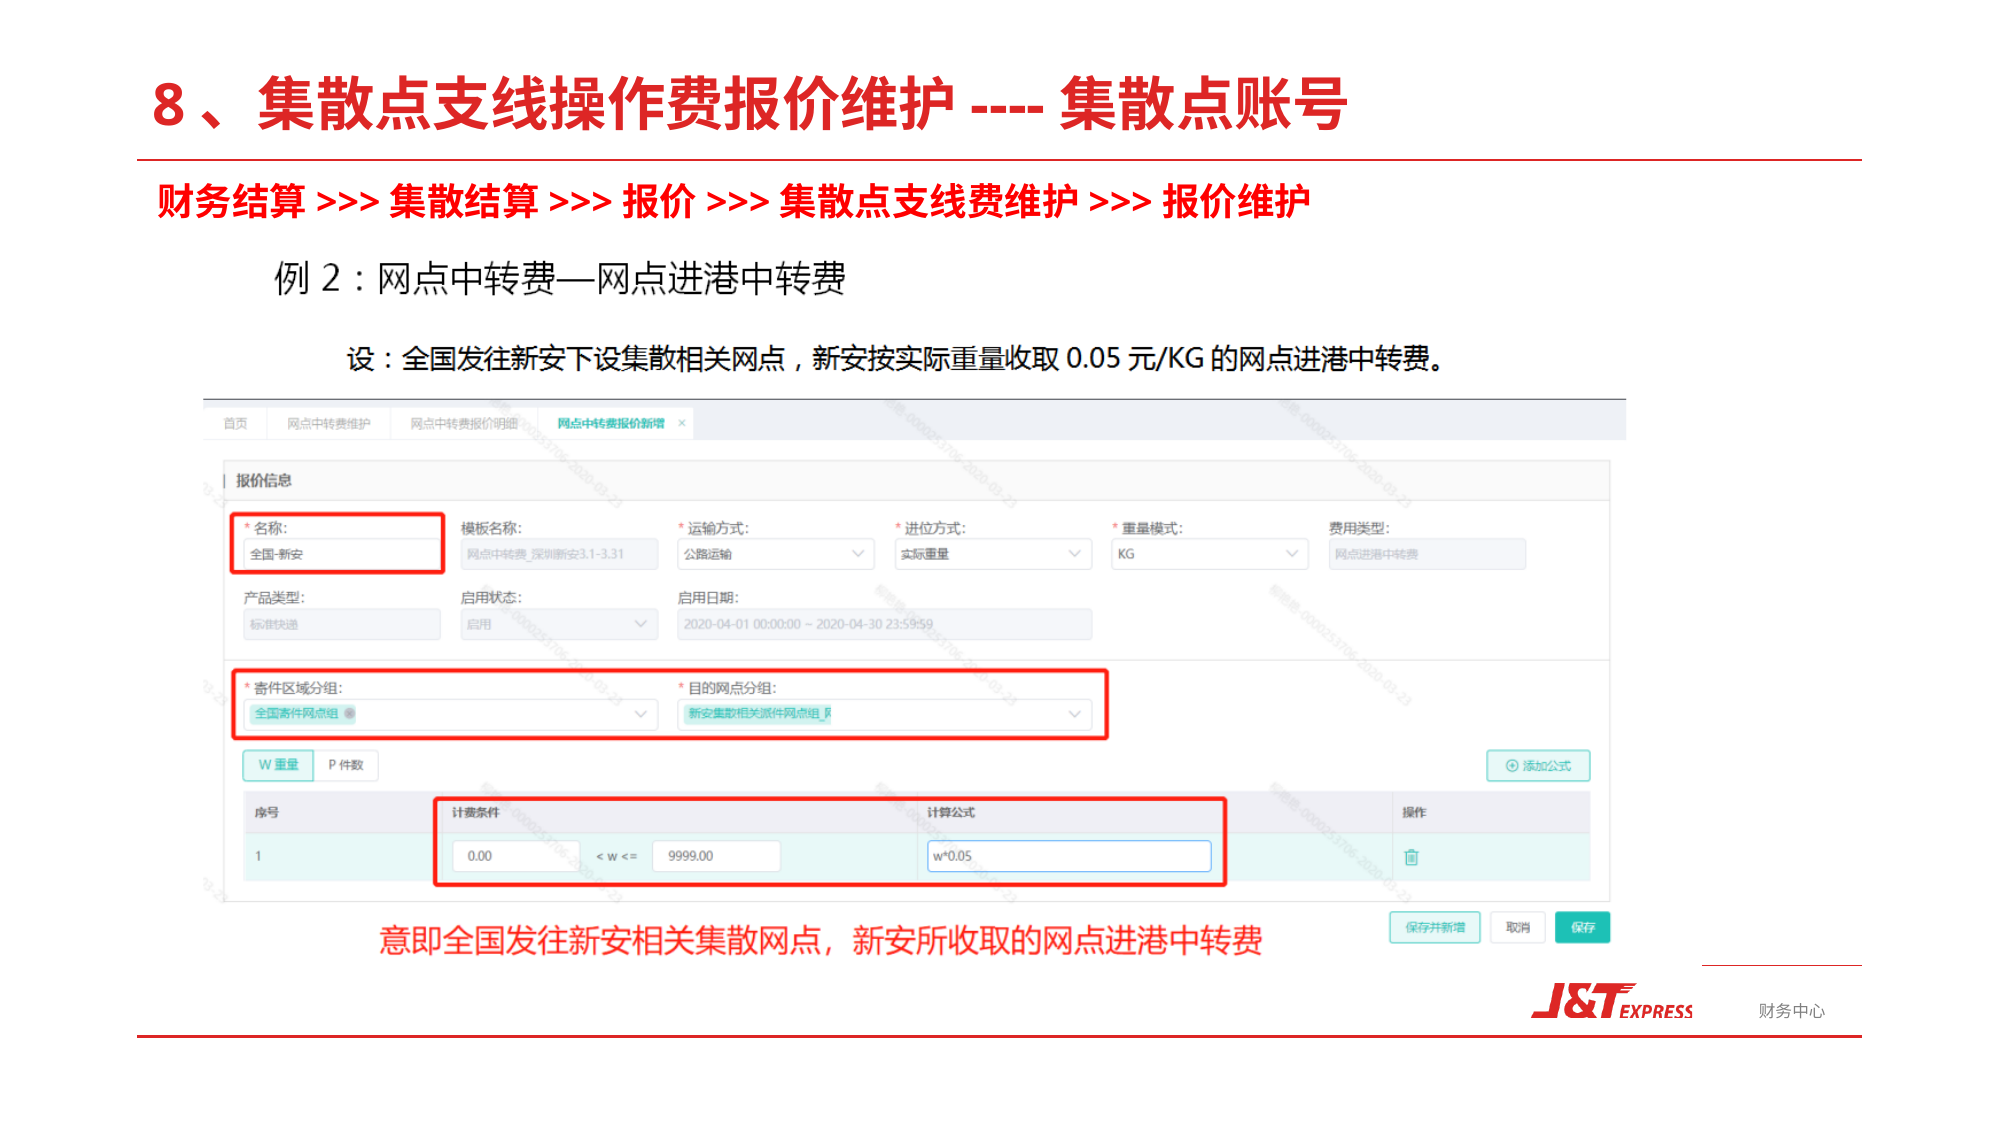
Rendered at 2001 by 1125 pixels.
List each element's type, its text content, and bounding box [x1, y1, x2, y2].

text_box 8、集散点支线操作费报价维护----集散点账号 [137, 59, 1863, 154]
text_box 财务结算>>>集散结算>>>报价>>>集散点支线费维护>>>报价维护 [142, 170, 1328, 231]
picture [154, 231, 1702, 970]
